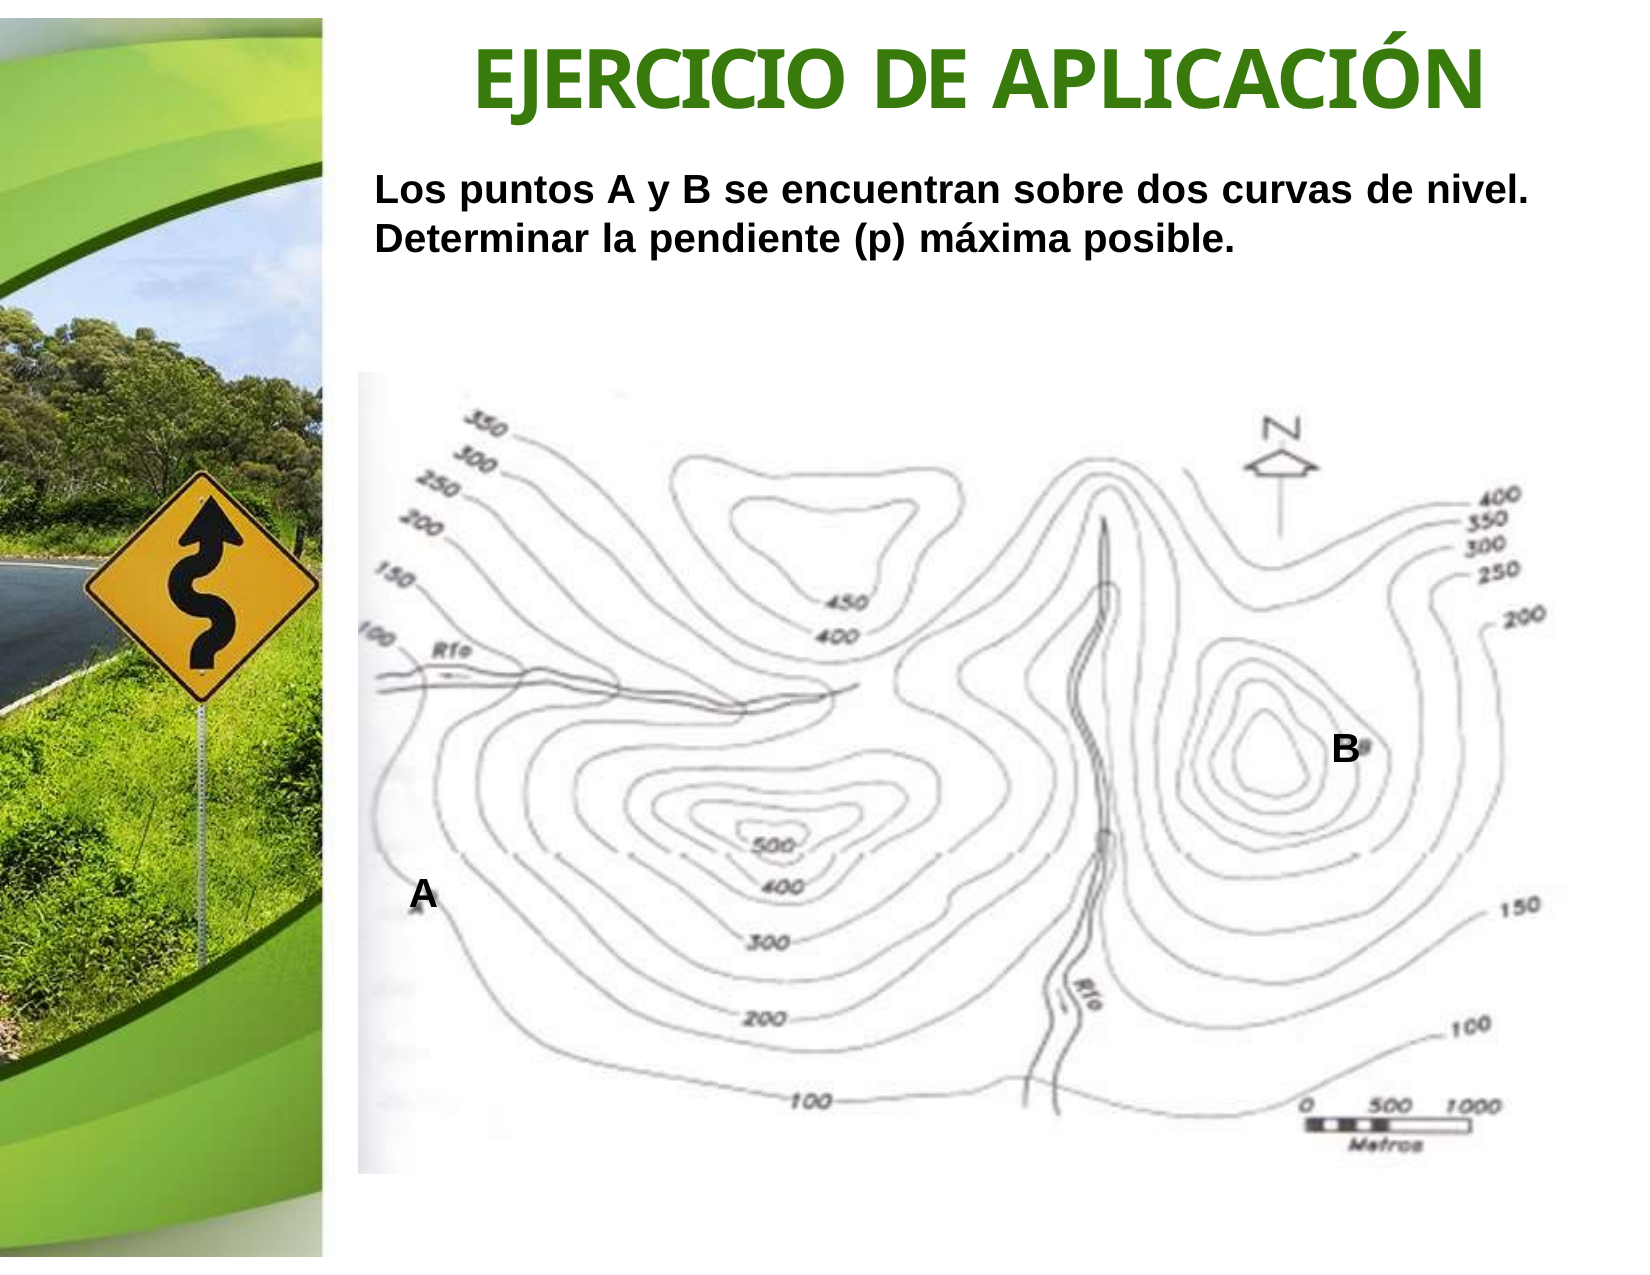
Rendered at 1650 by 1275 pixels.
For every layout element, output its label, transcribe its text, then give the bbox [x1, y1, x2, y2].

picture [0, 18, 337, 1257]
picture [358, 371, 1570, 1175]
title EJERCICIO DE APLICACIÓN [469, 24, 1549, 240]
text_box Los puntos A y B se encuentran sobre dos curvas de nivel. Determinar la pendiente (p) máxima posible. [372, 160, 1533, 261]
